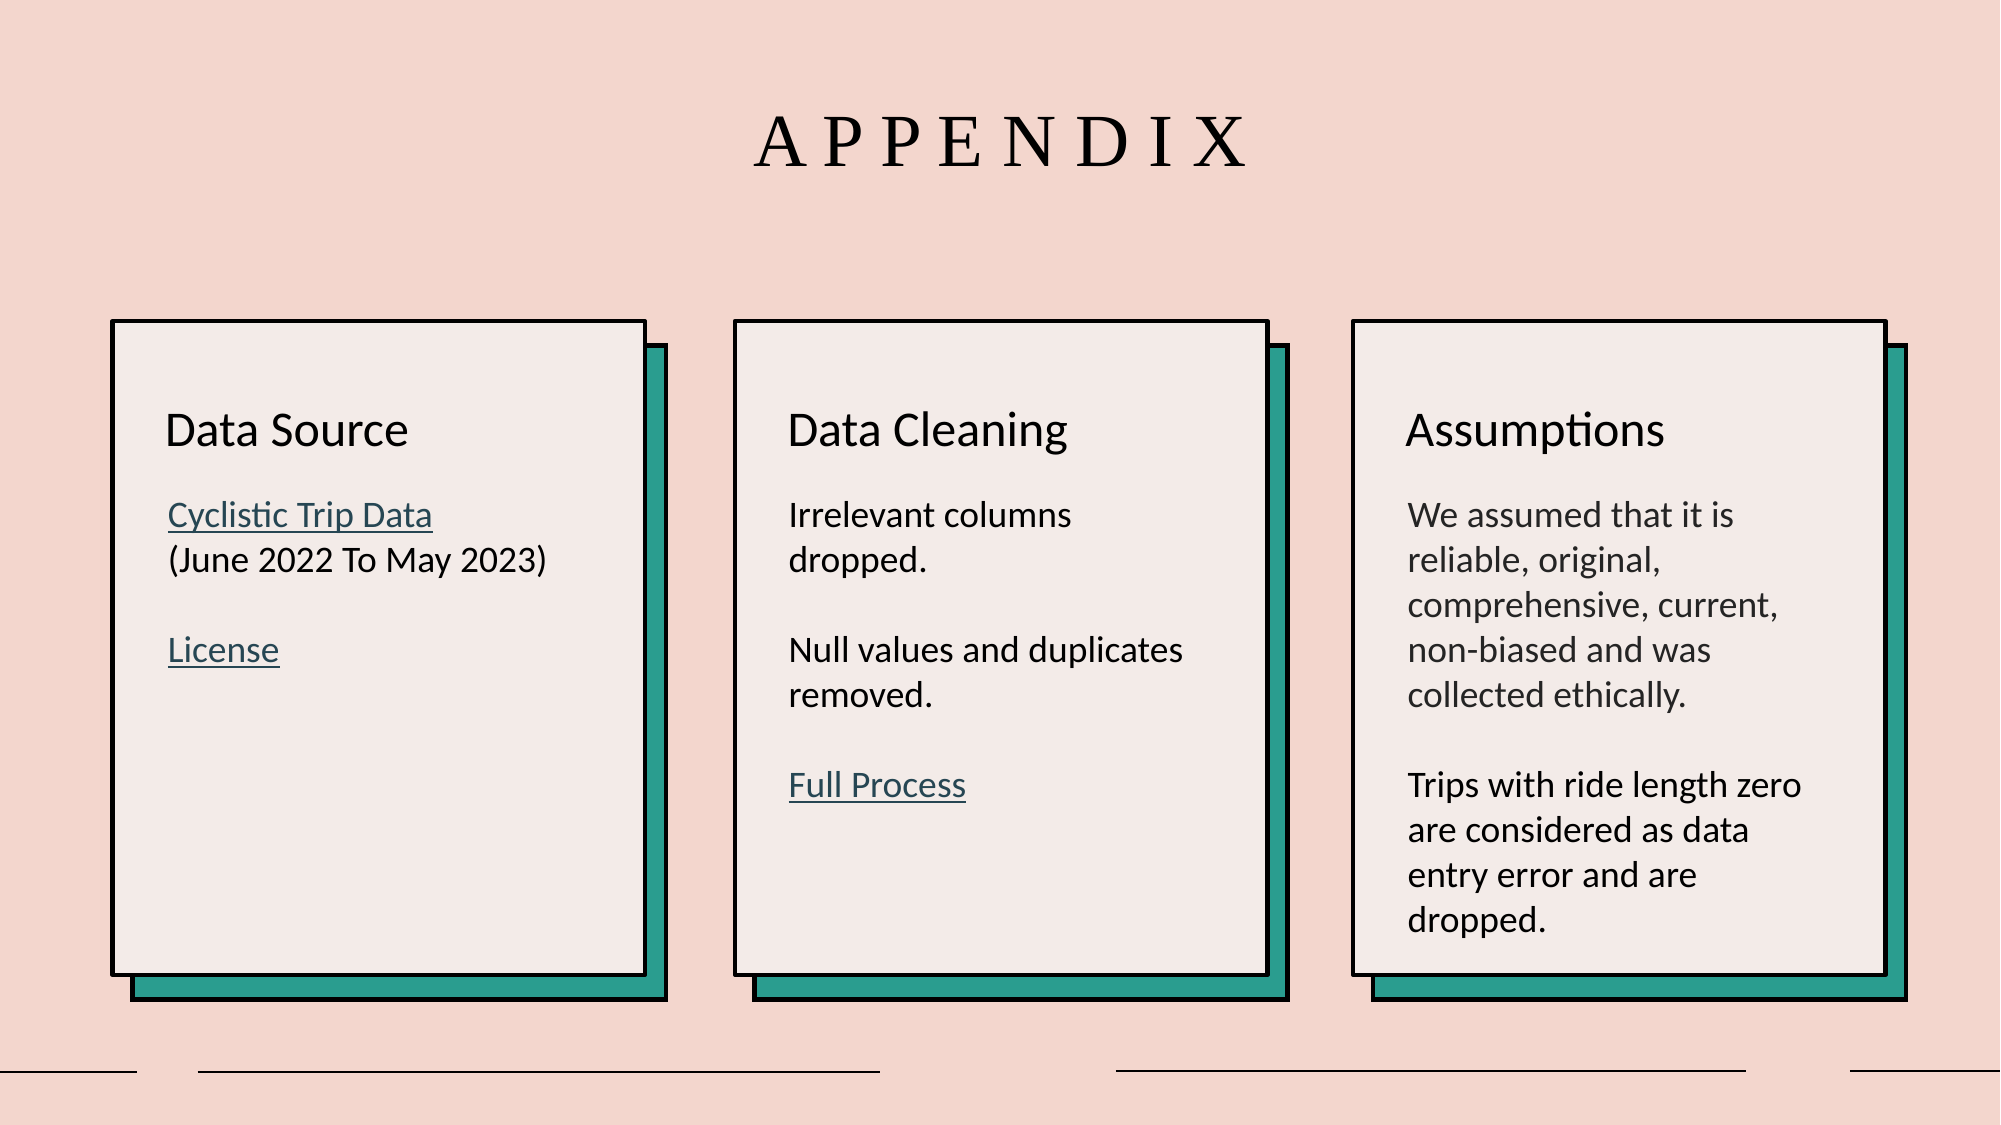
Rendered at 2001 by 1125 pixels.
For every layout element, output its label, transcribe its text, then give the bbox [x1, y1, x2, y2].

list Assumptions [1351, 319, 1888, 977]
title A P P E N D I X [187, 83, 1813, 251]
list Data Cleaning [733, 319, 1270, 977]
list Data Source [110, 319, 647, 977]
list Cyclistic Trip Data (June 2022 To May 2023) License [153, 483, 603, 940]
list We assumed that it is reliable, original, comprehensive, current, non-biased and was collected ethically. Trips with ride length zero are considered as data entry error and are dropped. [1392, 483, 1843, 940]
list Irrelevant columns dropped. Null values and duplicates removed. Full Process [773, 483, 1224, 940]
